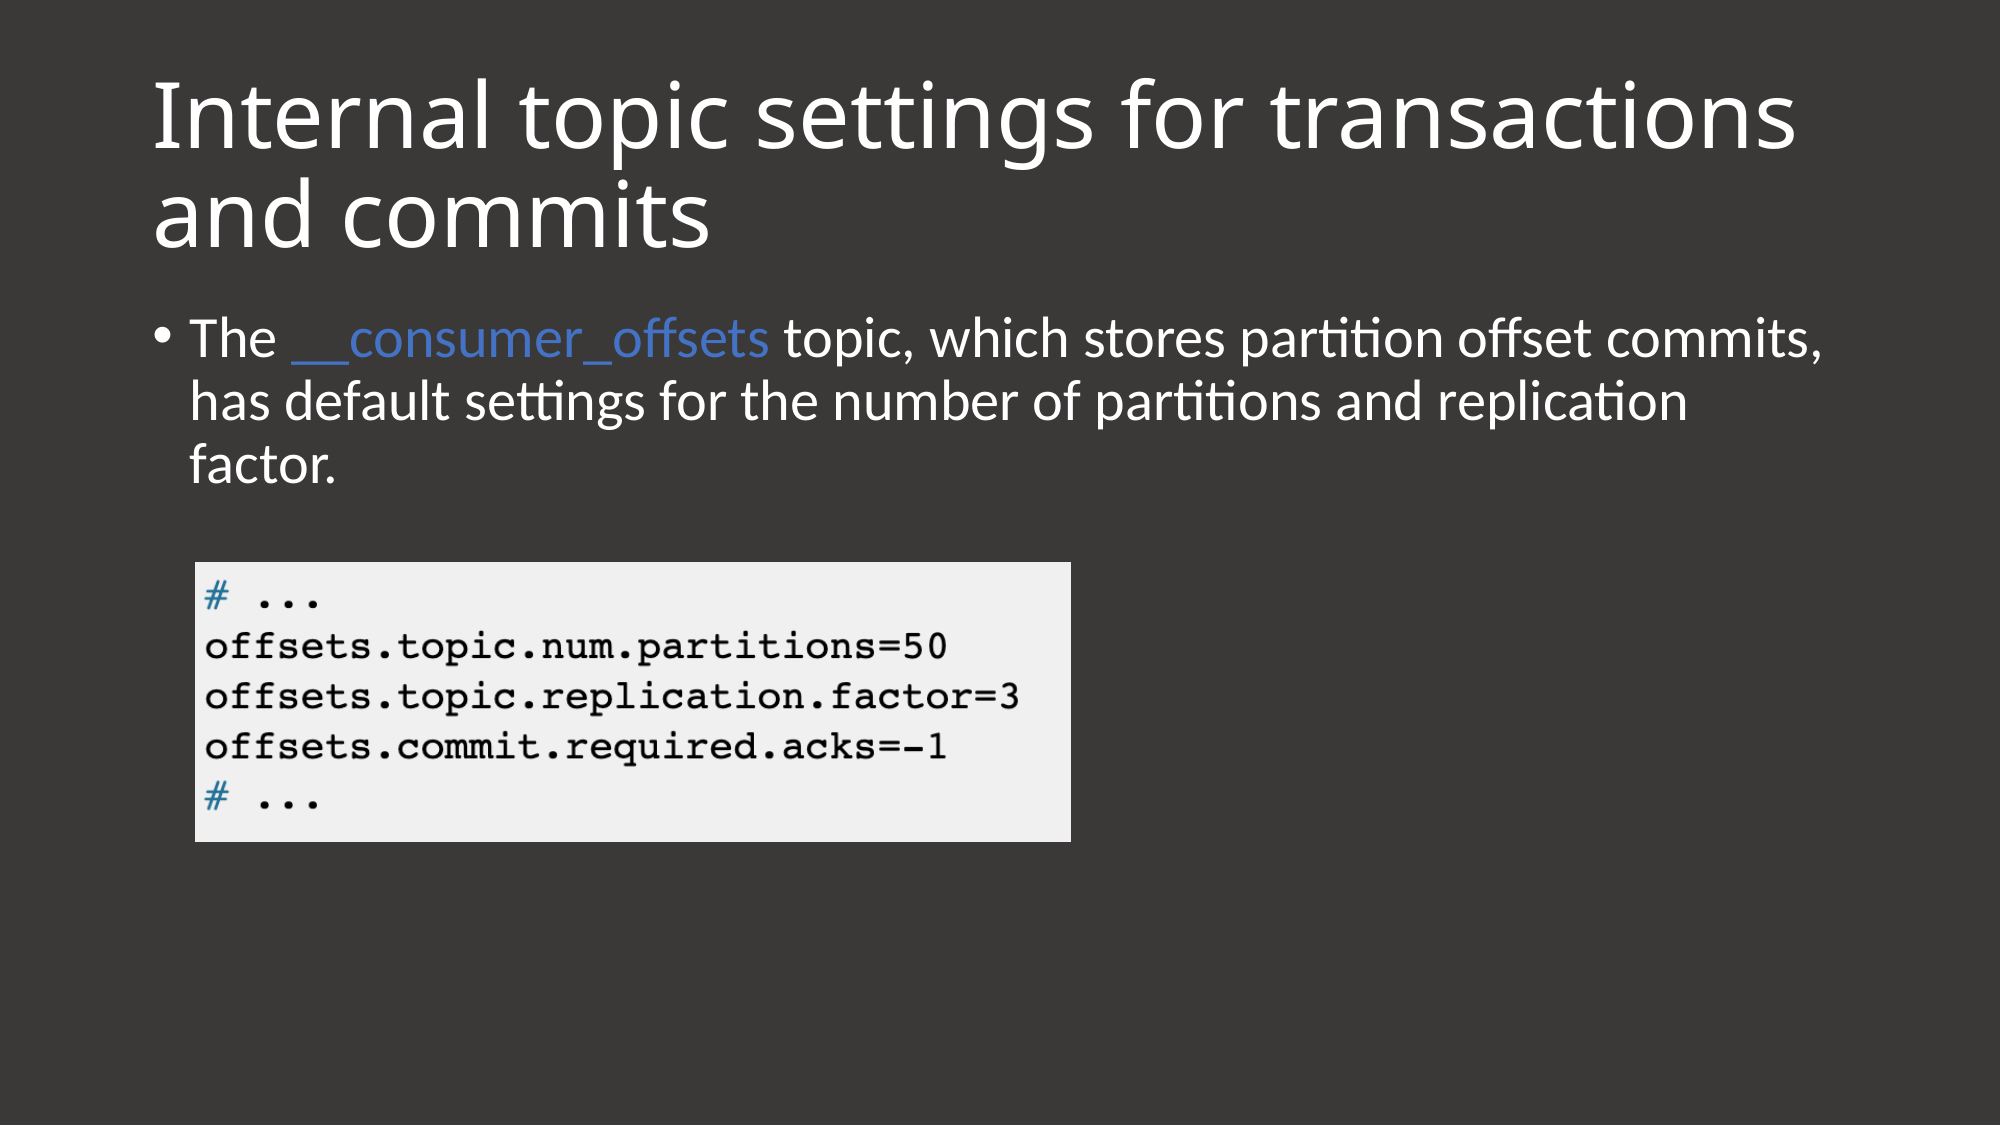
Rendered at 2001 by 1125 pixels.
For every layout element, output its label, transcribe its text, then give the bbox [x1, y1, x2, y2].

picture [195, 562, 1071, 842]
list The __consumer_offsets topic, which stores partition offset commits, has default settings for the number of partitions and replication factor. [137, 299, 1863, 1014]
title Internal topic settings for transactions and commits [137, 59, 1863, 278]
